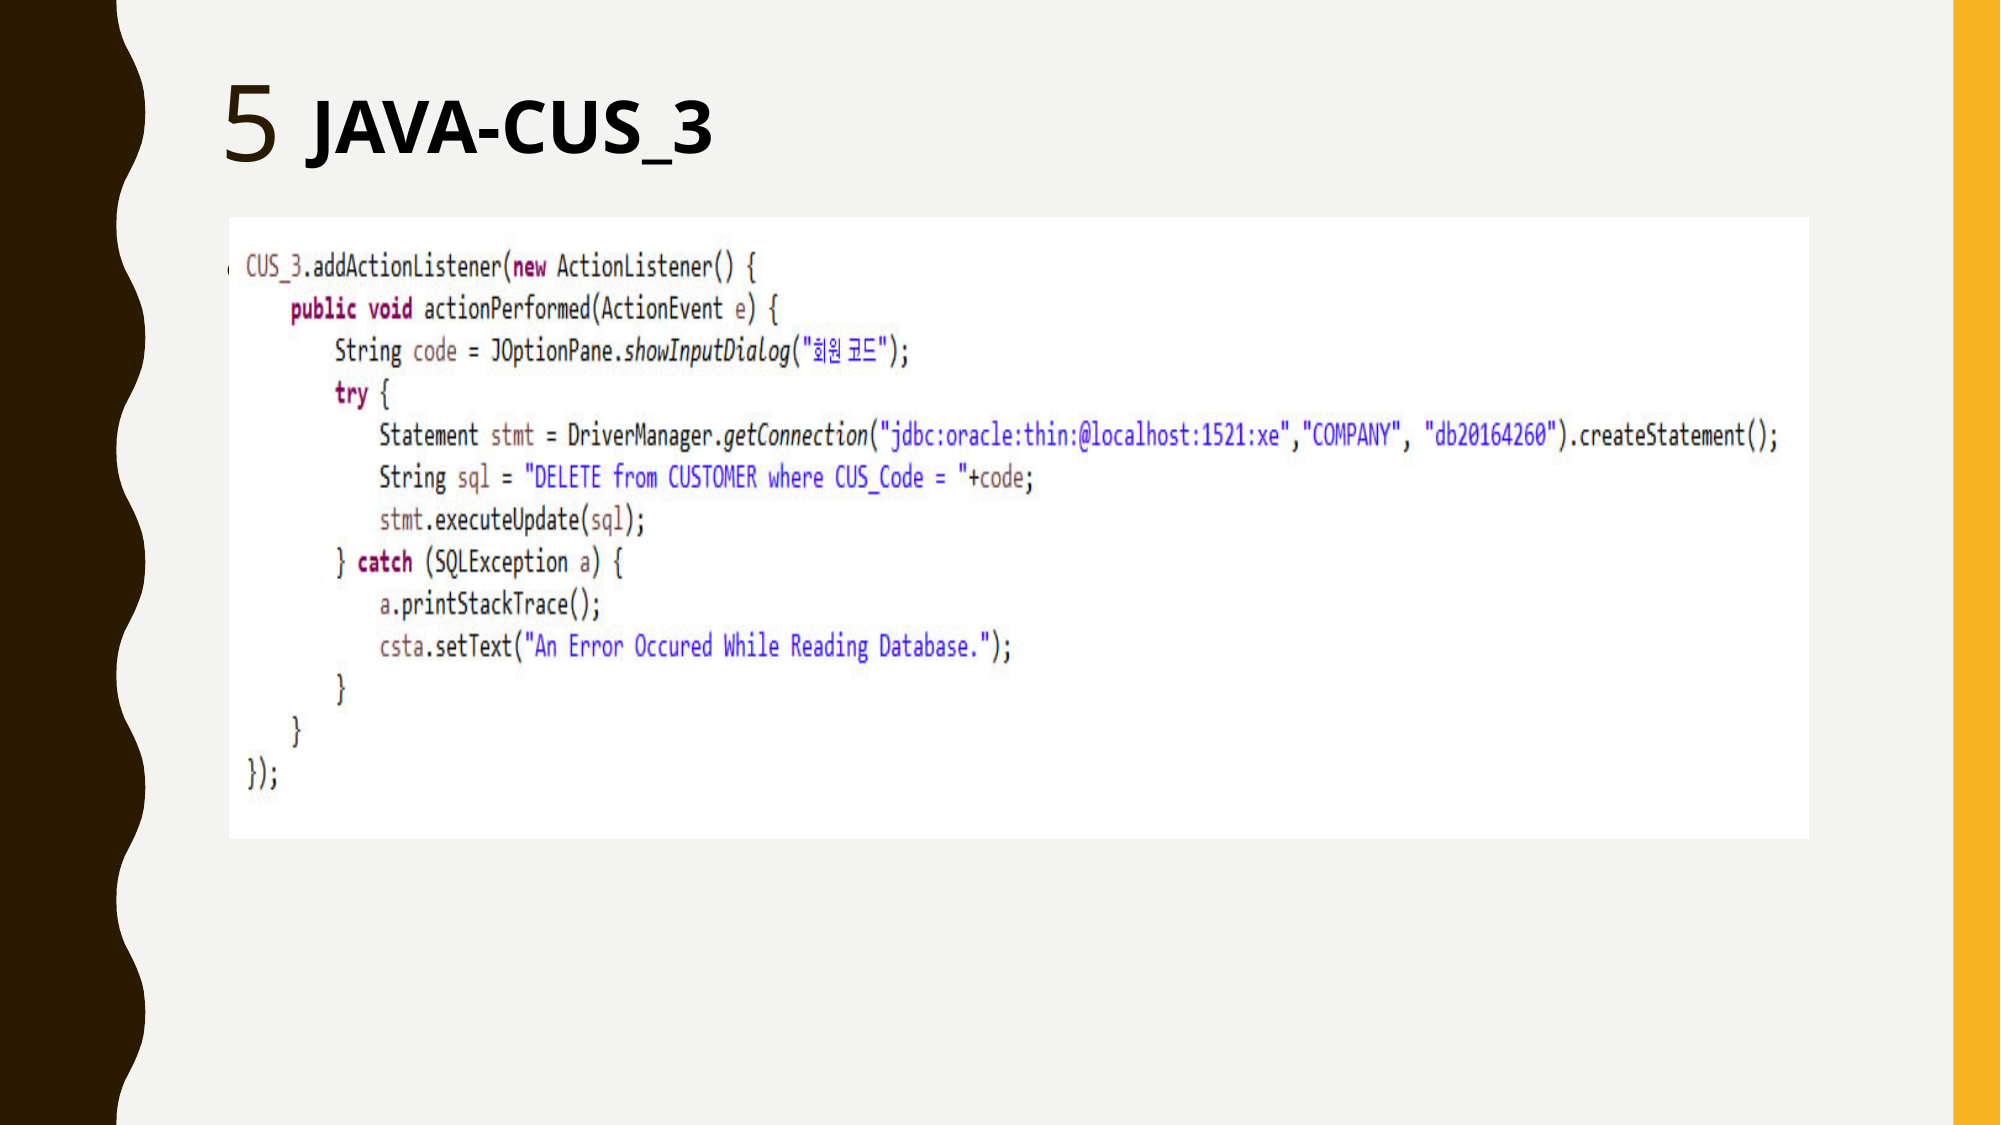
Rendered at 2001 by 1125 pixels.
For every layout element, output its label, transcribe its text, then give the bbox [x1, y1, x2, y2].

title 5. [205, 62, 297, 207]
picture [229, 216, 1809, 839]
text_box JAVA-CUS_3 [296, 73, 1106, 176]
